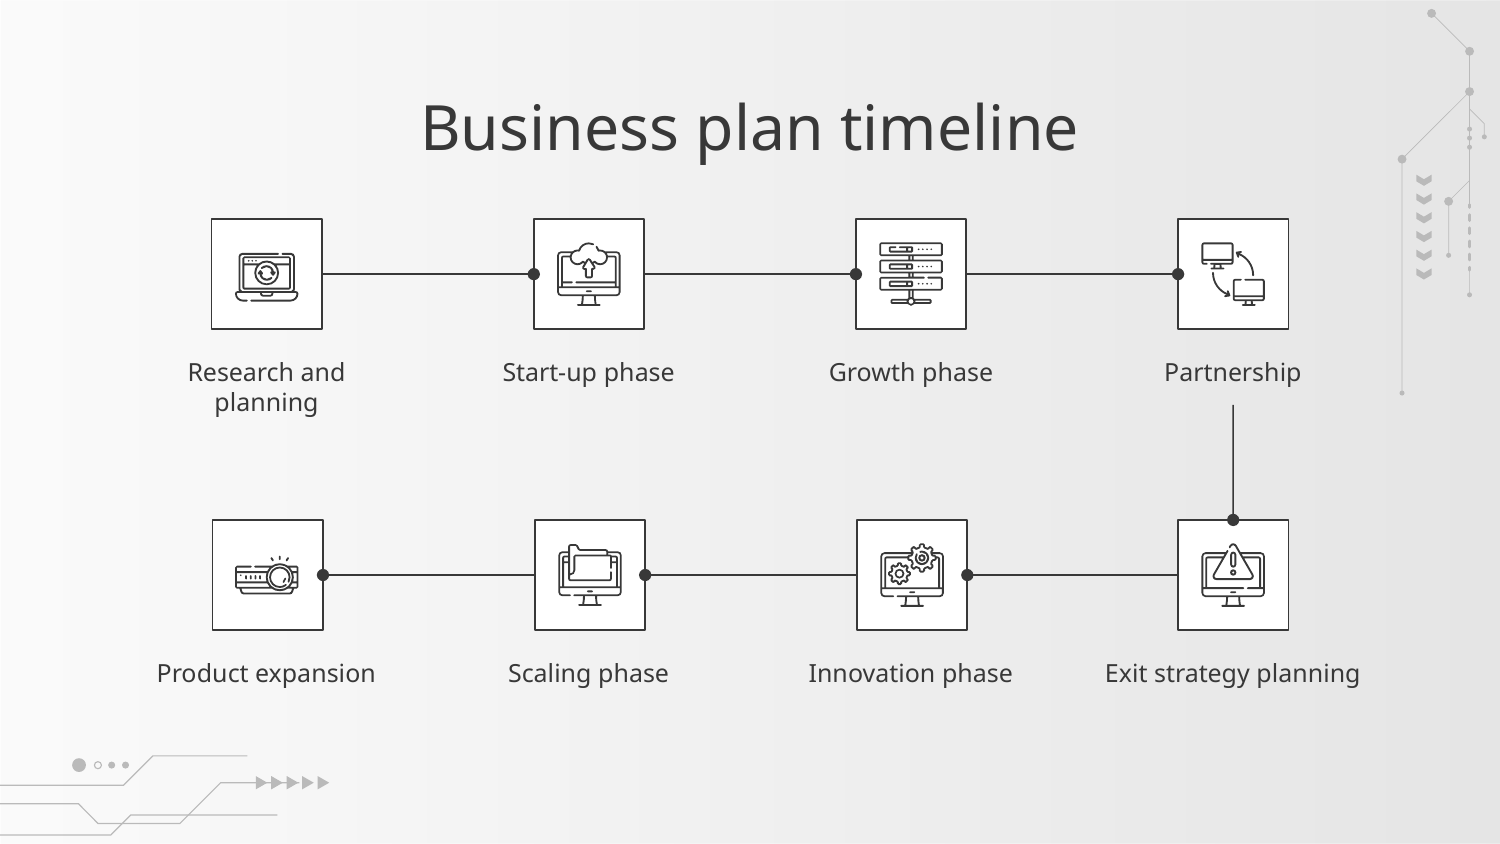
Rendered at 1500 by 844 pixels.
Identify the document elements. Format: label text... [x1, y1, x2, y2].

text_box Partnership [1084, 341, 1382, 405]
text_box [855, 218, 967, 330]
text_box [1178, 218, 1289, 330]
text_box Innovation phase [762, 642, 1060, 706]
text_box Start-up phase [440, 341, 738, 405]
text_box [533, 218, 644, 330]
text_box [556, 242, 621, 307]
text_box [211, 218, 322, 330]
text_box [234, 555, 299, 595]
text_box Exit strategy planning [1084, 642, 1382, 706]
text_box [1201, 242, 1266, 307]
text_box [234, 252, 299, 302]
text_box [0, 0, 1500, 844]
text_box Growth phase [762, 341, 1060, 405]
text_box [1201, 543, 1266, 607]
text_box [212, 519, 323, 631]
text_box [558, 543, 622, 607]
text_box Product expansion [118, 642, 416, 706]
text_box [880, 543, 945, 608]
text_box Research and planning [118, 341, 416, 405]
title Business plan timeline [118, 72, 1382, 167]
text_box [879, 242, 944, 306]
text_box [1178, 519, 1289, 631]
text_box Scaling phase [440, 642, 738, 706]
text_box [534, 519, 646, 631]
text_box [857, 519, 968, 631]
